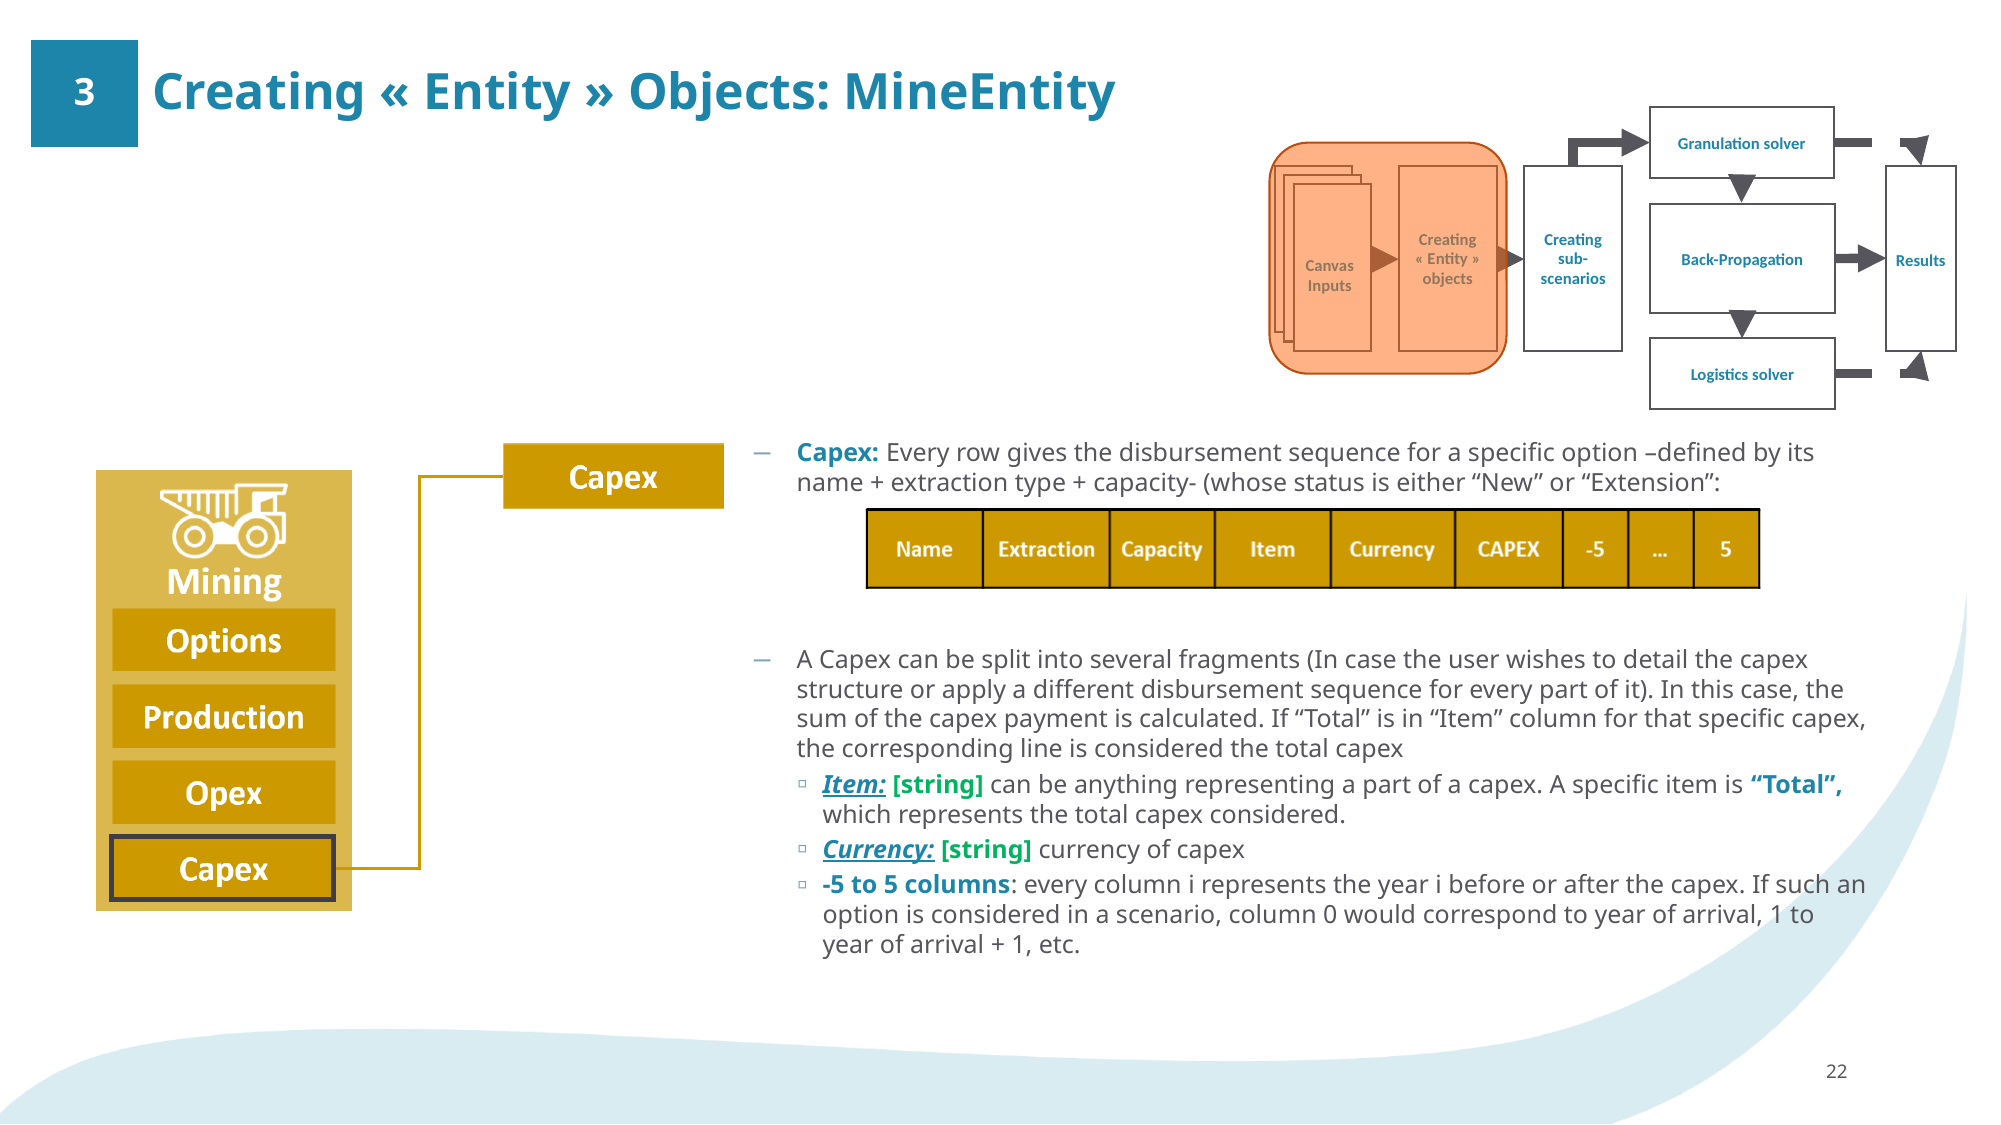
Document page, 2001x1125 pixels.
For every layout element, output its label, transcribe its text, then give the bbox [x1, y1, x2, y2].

slide_number 22 [1744, 1042, 1863, 1102]
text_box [333, 476, 504, 869]
text_box 3 [31, 40, 138, 147]
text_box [1274, 107, 1962, 409]
text_box Capex: Every row gives the disbursement sequence for a specific option –defined by its name + extraction type + capacity- (whose status is either “New” or “Extension”: A Capex can be split into several fragments (In case the user wishes to detail the capex structure or apply a different disbursement sequence for every part of it). In this case, the sum of the capex payment is calculated. If “Total” is in “Item” column for that specific capex, the corresponding line is considered the total capex Item: [string] can be anything representing a part of a capex. A specific item is “Total”, which represents the total capex considered. Currency: [string] currency of capex -5 to 5 columns: every column i represents the year i before or after the capex. If such an option is considered in a scenario, column 0 would correspond to year of arrival, 1 to year of arrival + 1, etc. [721, 436, 1873, 1002]
picture [503, 443, 724, 509]
picture [0, 466, 1967, 1124]
text_box [1268, 160, 1274, 356]
text_box Creating « Entity » Objects: MineEntity [137, 15, 1863, 172]
picture [865, 508, 1762, 590]
